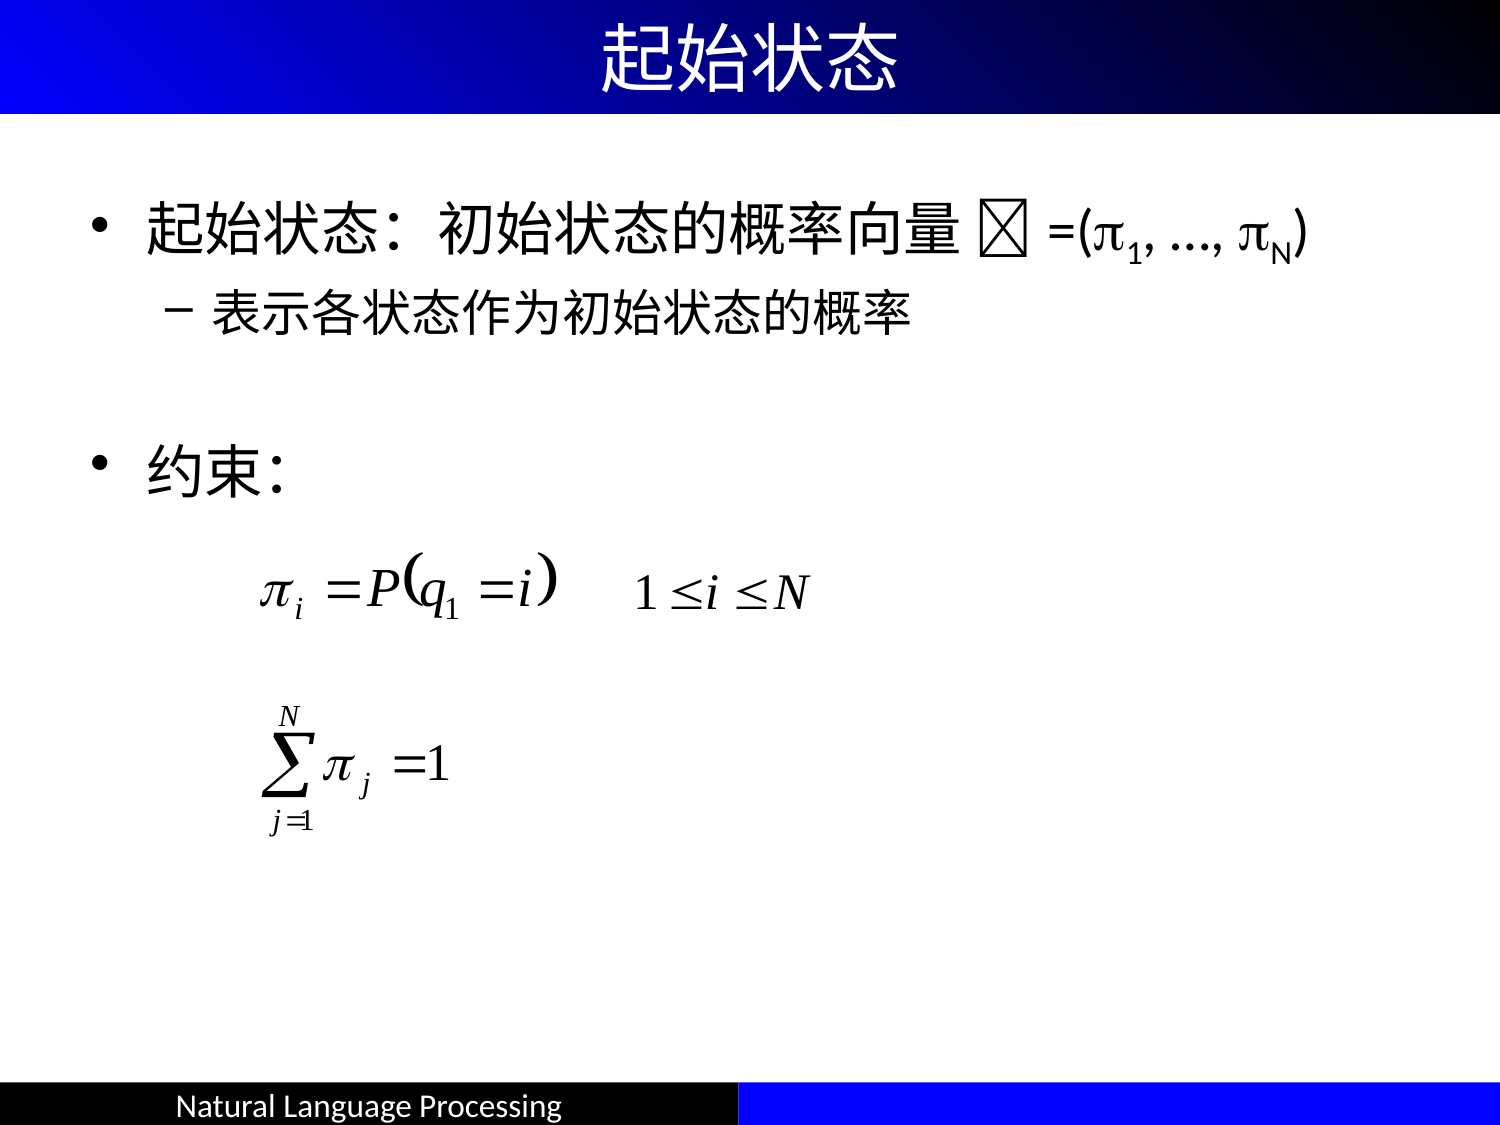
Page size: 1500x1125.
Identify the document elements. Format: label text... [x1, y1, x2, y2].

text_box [253, 550, 562, 634]
title 起始状态 [0, 0, 1500, 115]
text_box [631, 562, 822, 623]
list 起始状态：初始状态的概率向量 =(1, …, N) 表示各状态作为初始状态的概率 约束： [74, 184, 1426, 1006]
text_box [253, 692, 456, 847]
